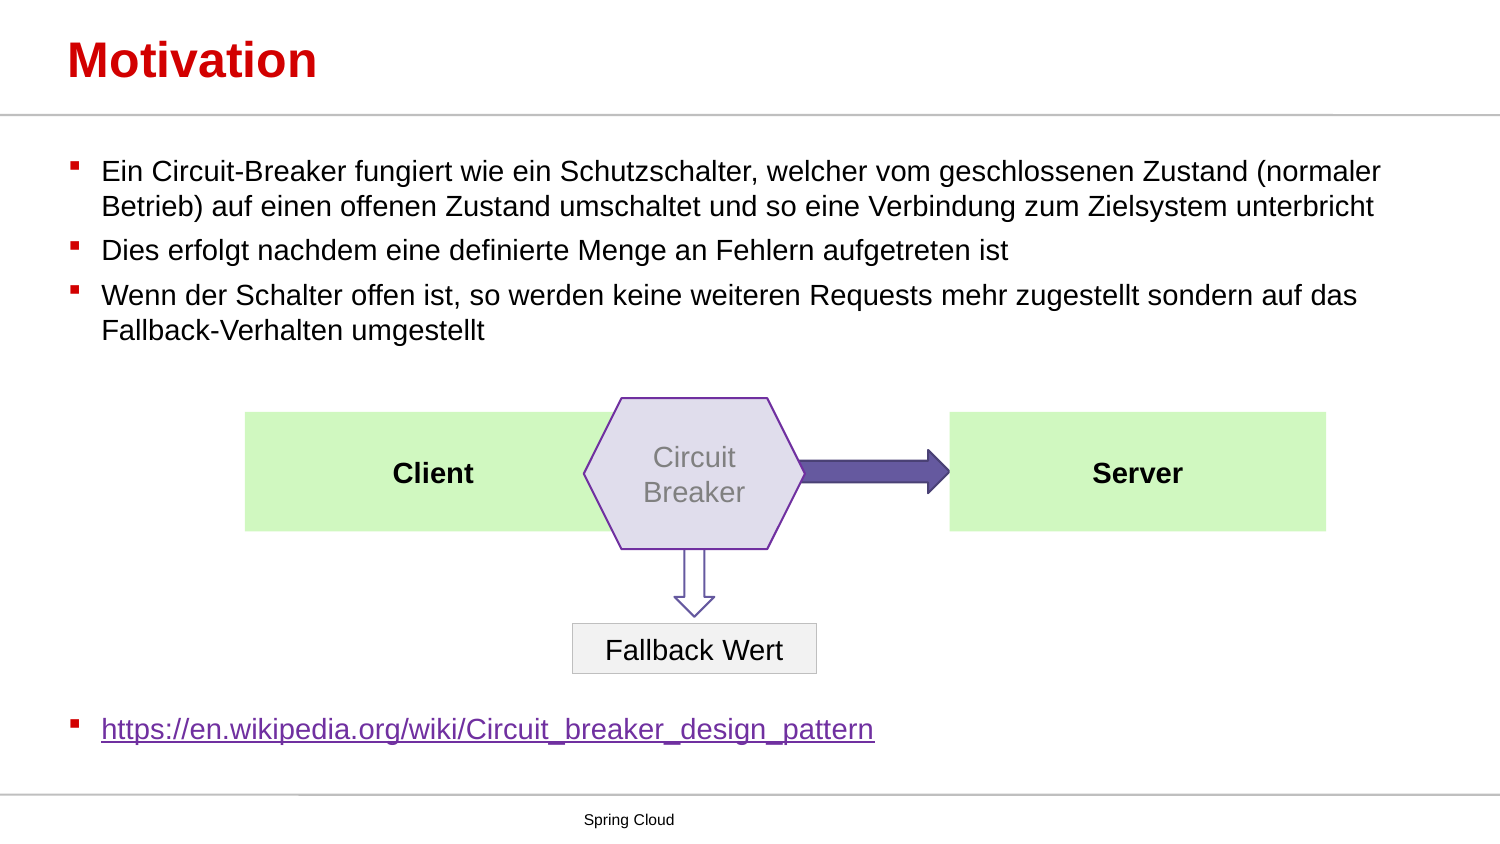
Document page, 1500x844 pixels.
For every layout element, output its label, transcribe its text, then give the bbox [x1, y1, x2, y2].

text_box Fallback Wert [572, 623, 817, 674]
list Ein Circuit-Breaker fungiert wie ein Schutzschalter, welcher vom geschlossenen Zustand (normaler Betrieb) auf einen offenen Zustand umschaltet und so eine Verbindung zum Zielsystem unterbricht Dies erfolgt nachdem eine definierte Menge an Fehlern aufgetreten ist Wenn der Schalter offen ist, so werden keine weiteren Requests mehr zugestellt sondern auf das Fallback-Verhalten umgestellt https://en.wikipedia.org/wiki/Circuit_breaker_design_pattern [53, 144, 1447, 765]
title Motivation [53, 0, 1058, 115]
text_box Circuit Breaker [582, 397, 806, 551]
text_box Client [244, 411, 613, 532]
slide_number Spring Cloud [583, 794, 1260, 844]
text_box Server [949, 411, 1327, 532]
